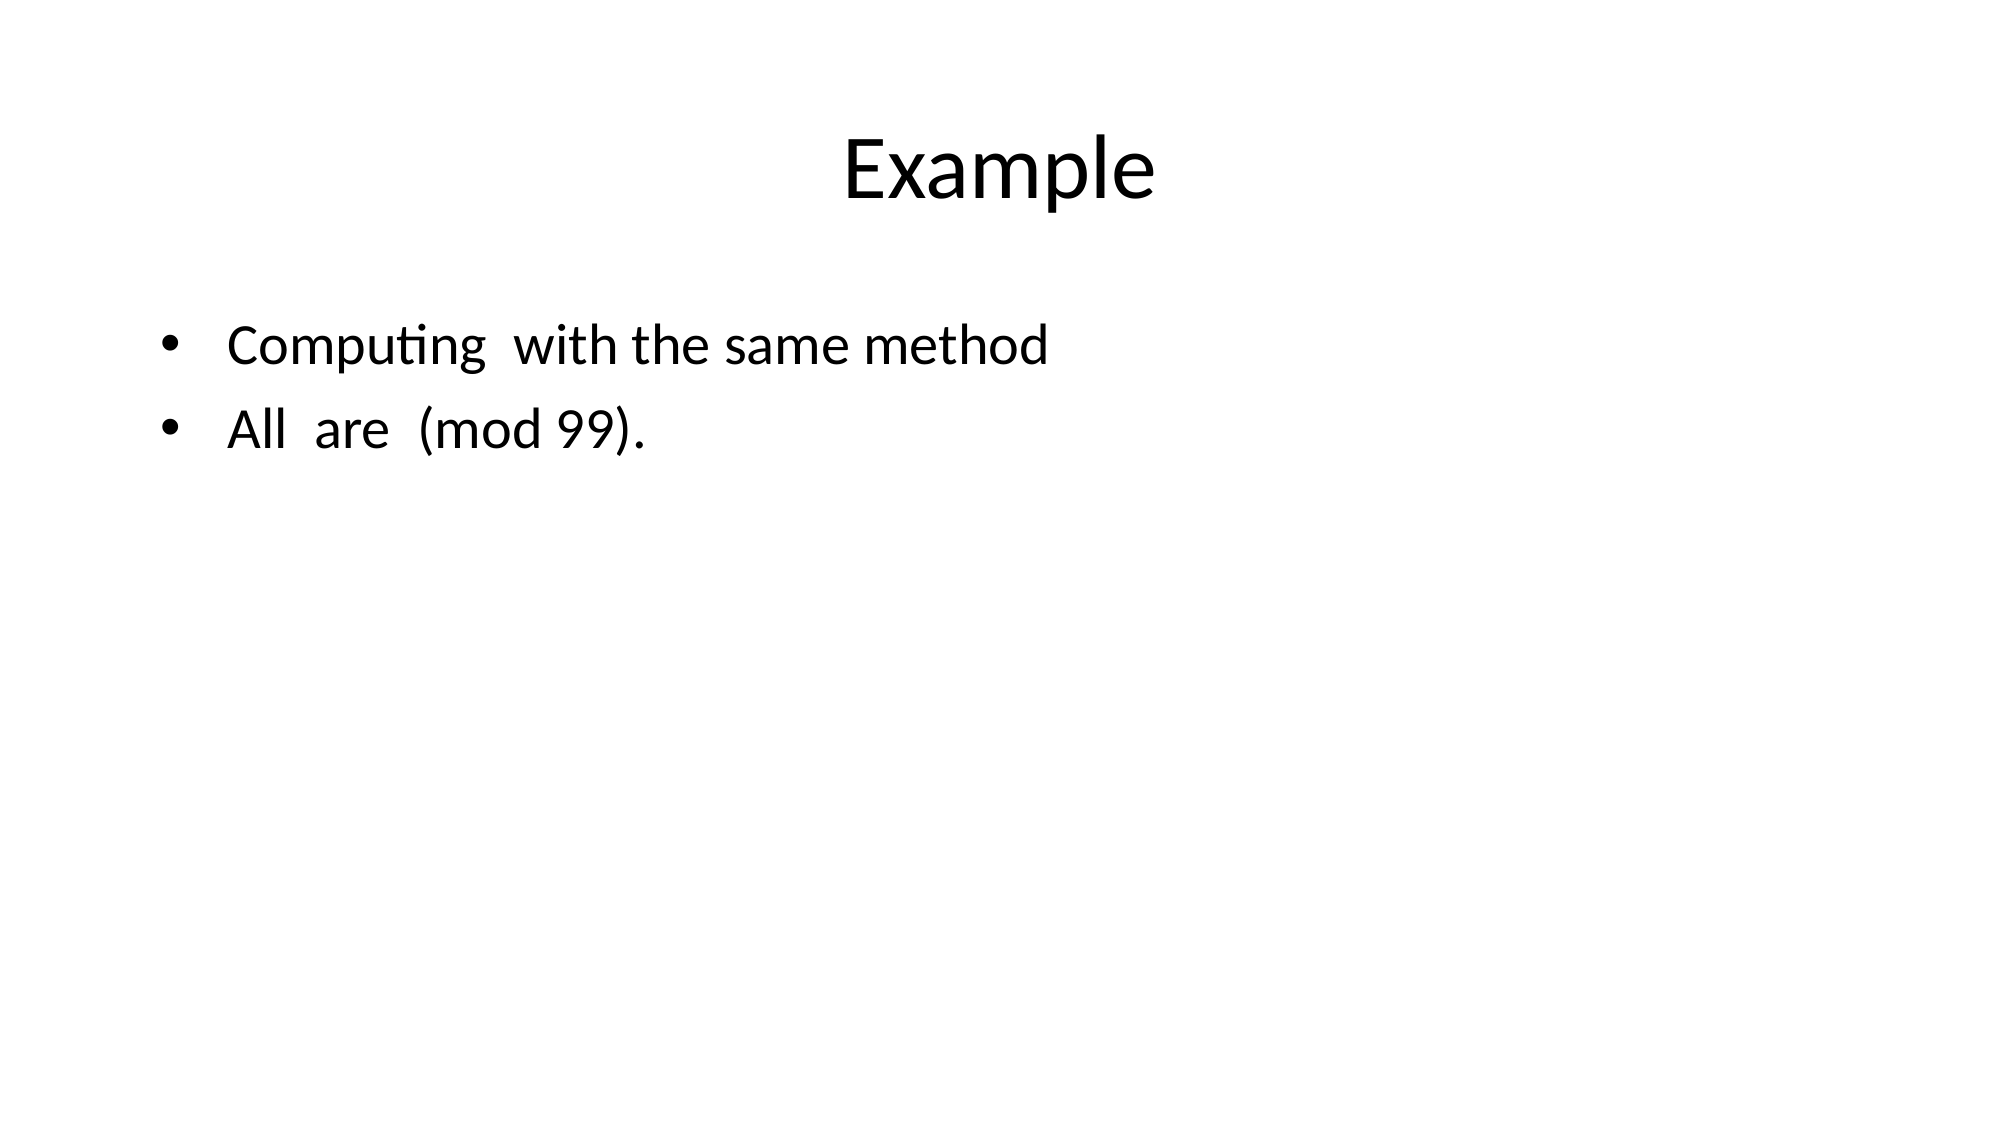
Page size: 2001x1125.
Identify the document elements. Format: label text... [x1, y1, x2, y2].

title Example [137, 59, 1863, 278]
